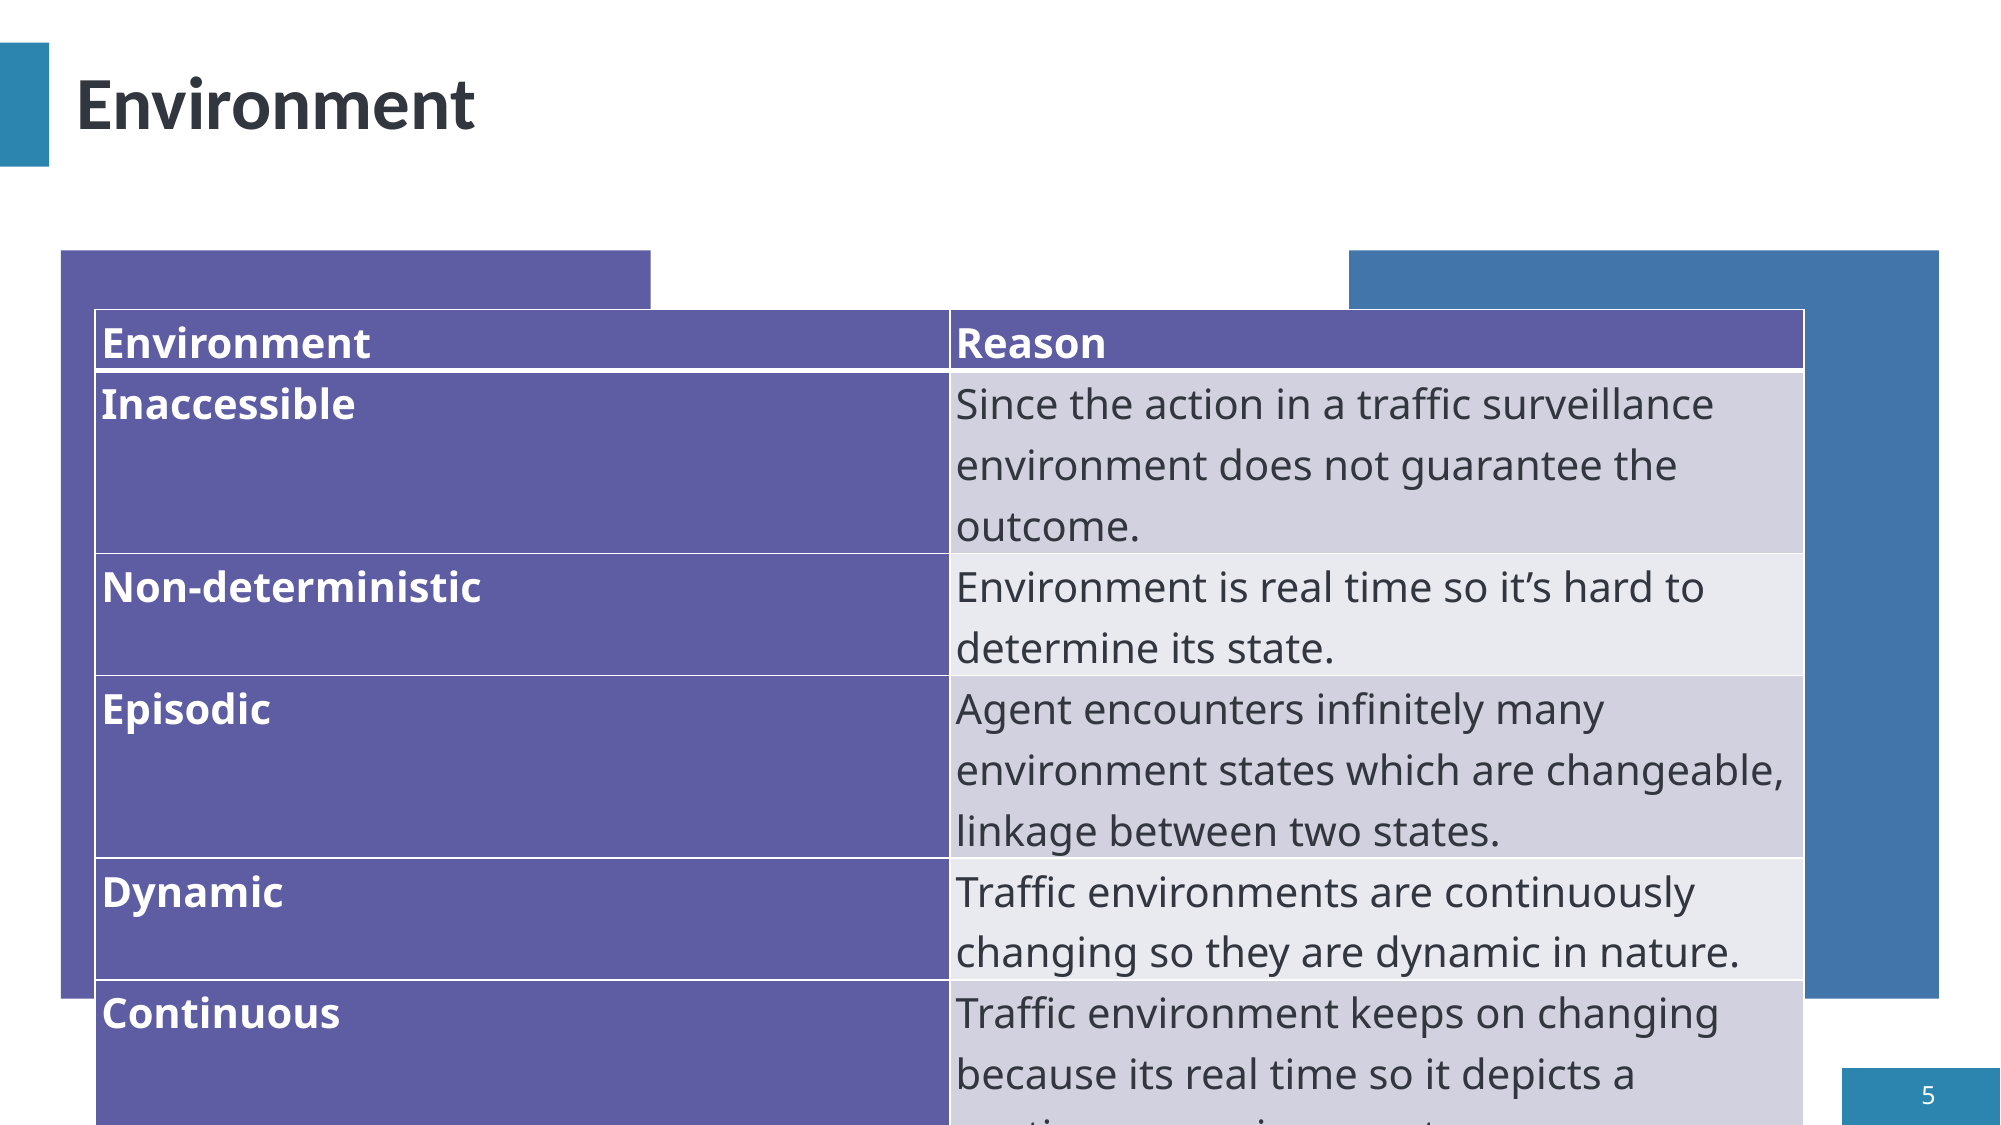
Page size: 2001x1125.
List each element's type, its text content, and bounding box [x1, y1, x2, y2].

table_cell Dynamic [96, 859, 949, 979]
table_header Reason [951, 310, 1803, 368]
table_cell Non-deterministic [96, 554, 949, 675]
table_cell Environment is real time so it’s hard to determine its state. [951, 554, 1803, 675]
table_cell Inaccessible [96, 373, 949, 553]
title Environment [60, 42, 1951, 168]
table_cell Episodic [96, 676, 949, 857]
table_cell Traffic environments are continuously changing so they are dynamic in nature. [951, 859, 1803, 979]
table_cell Continuous [96, 981, 949, 1125]
table_cell Agent encounters infinitely many environment states which are changeable, linkage between two states. [951, 676, 1803, 857]
table_cell Since the action in a traffic surveillance environment does not guarantee the outcome. [951, 373, 1803, 553]
slide_number 5 [1889, 1079, 1951, 1114]
table_header Environment [96, 310, 949, 368]
table_cell Traffic environment keeps on changing because its real time so it depicts a continuous environment [951, 981, 1803, 1125]
